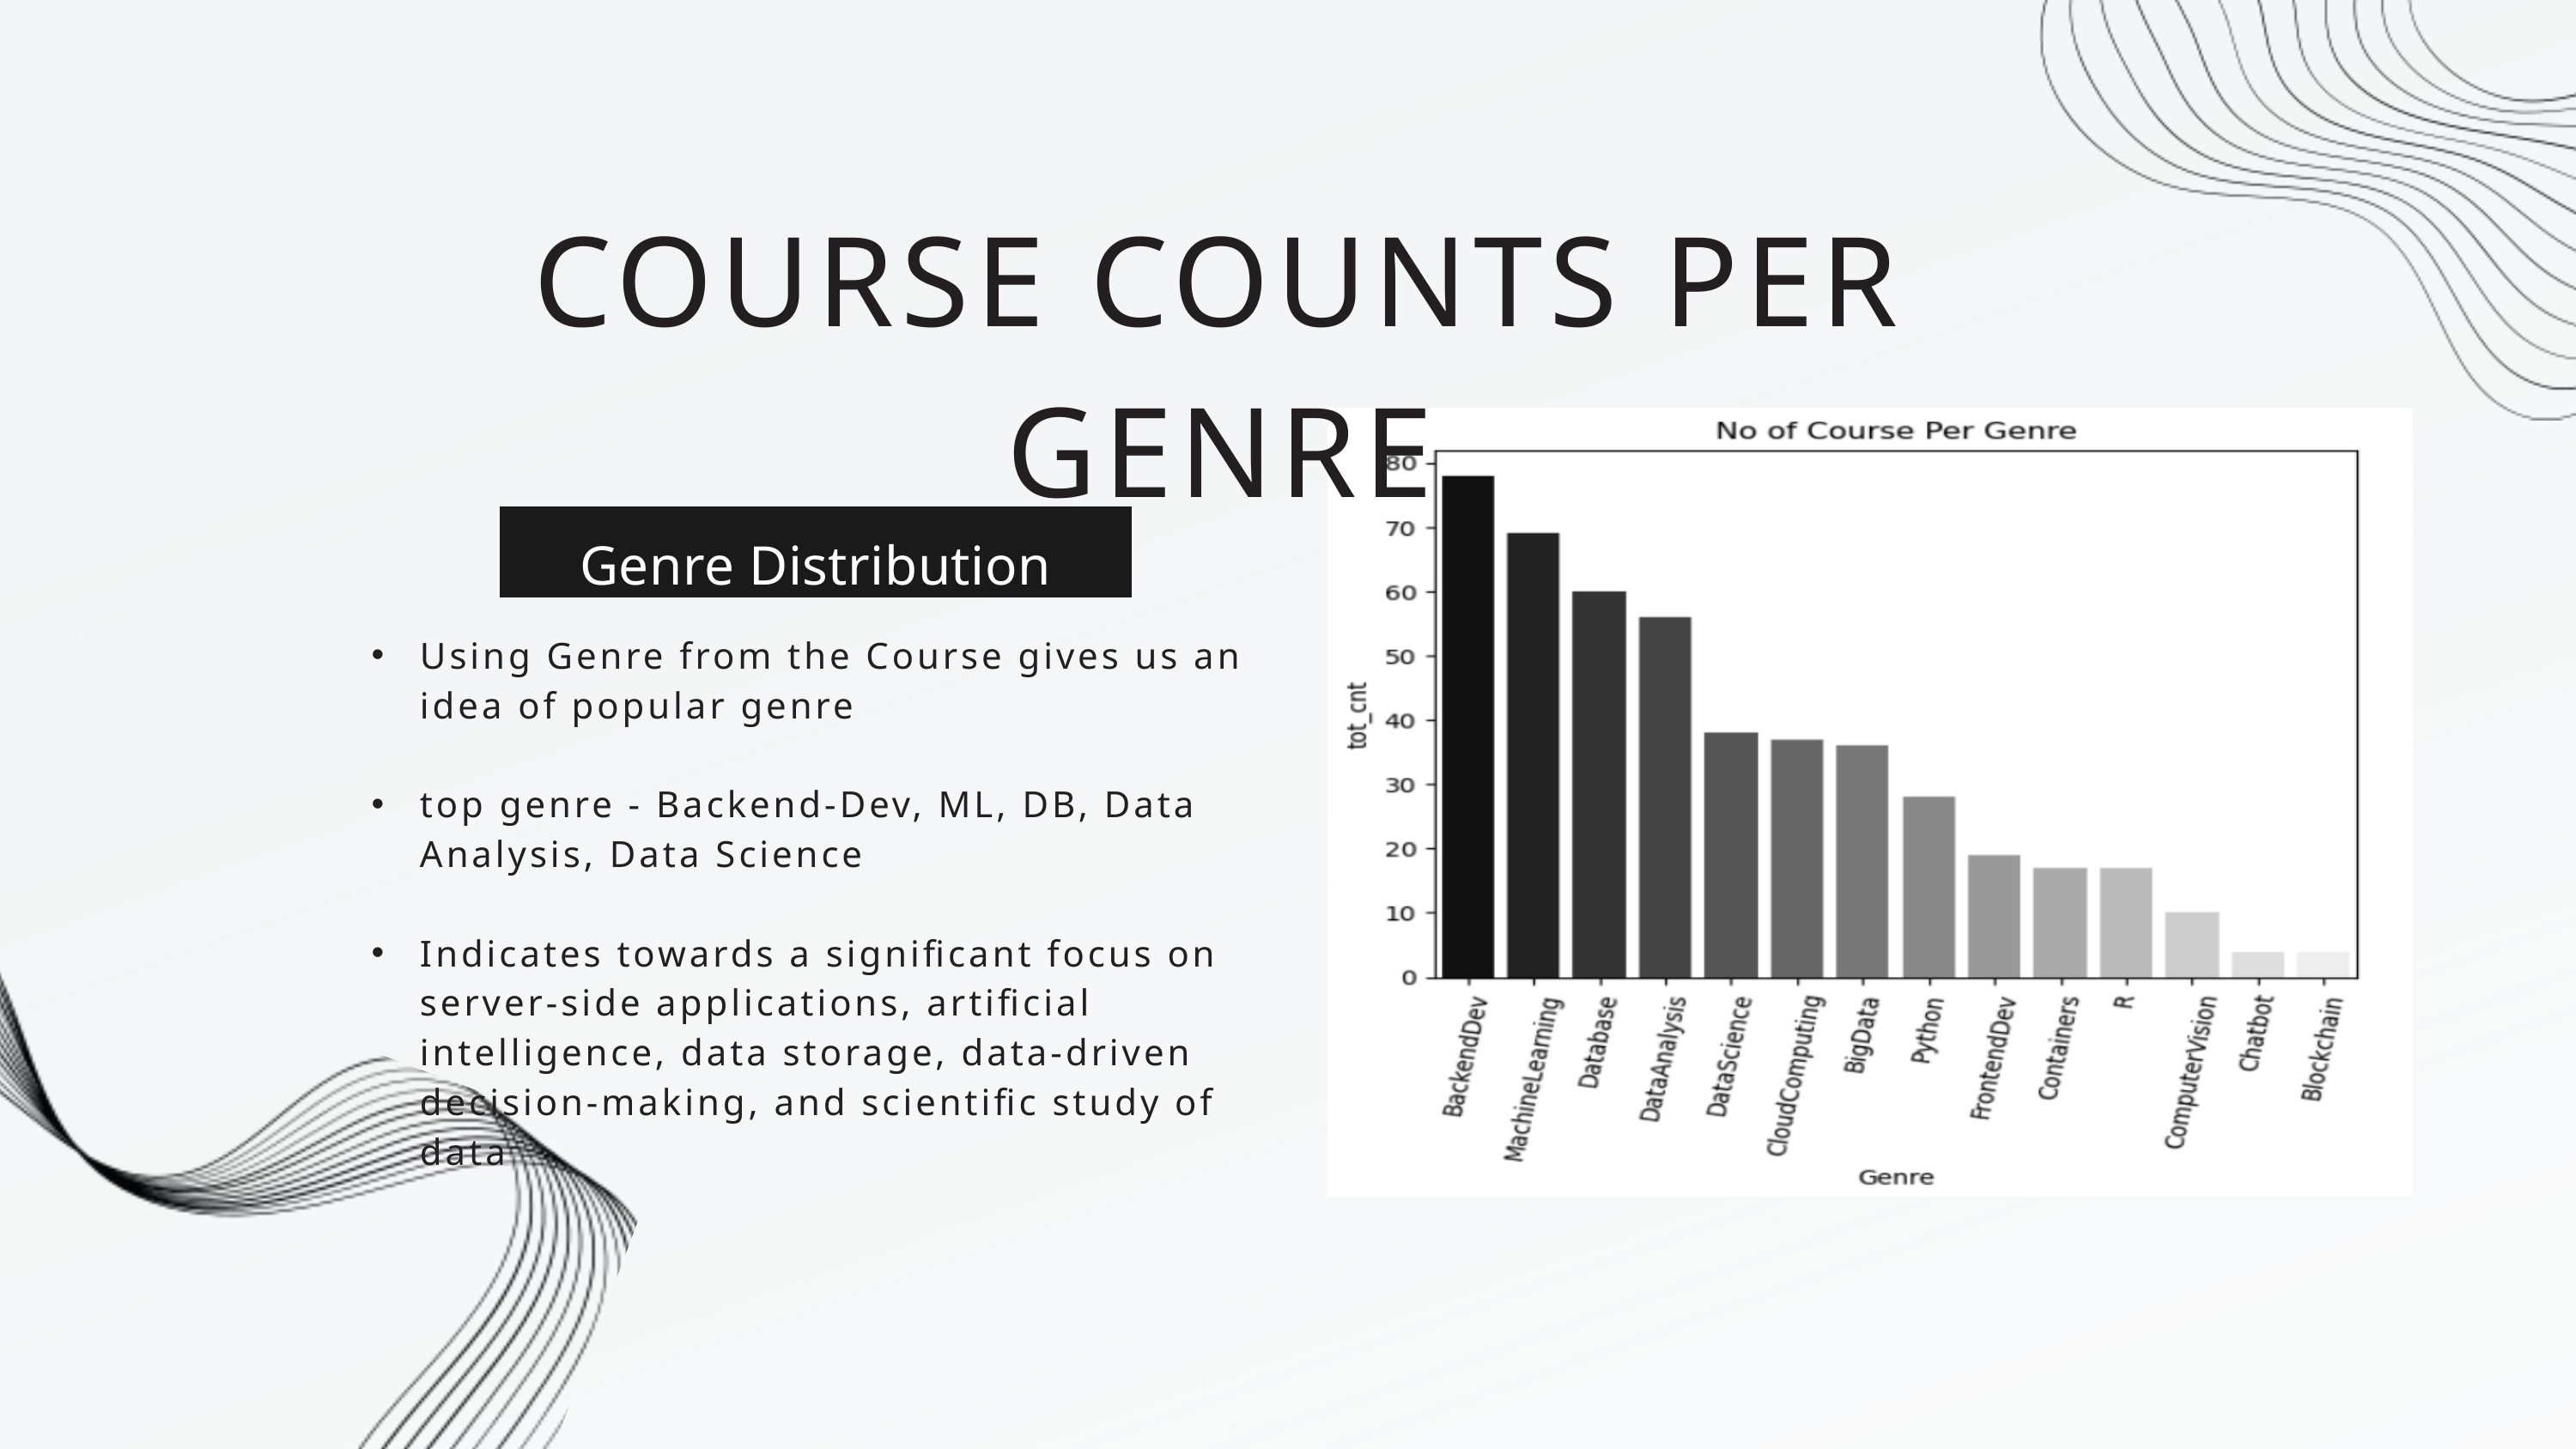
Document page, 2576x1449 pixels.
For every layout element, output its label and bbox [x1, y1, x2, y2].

text_box [500, 326, 1133, 792]
picture [0, 0, 2576, 1449]
